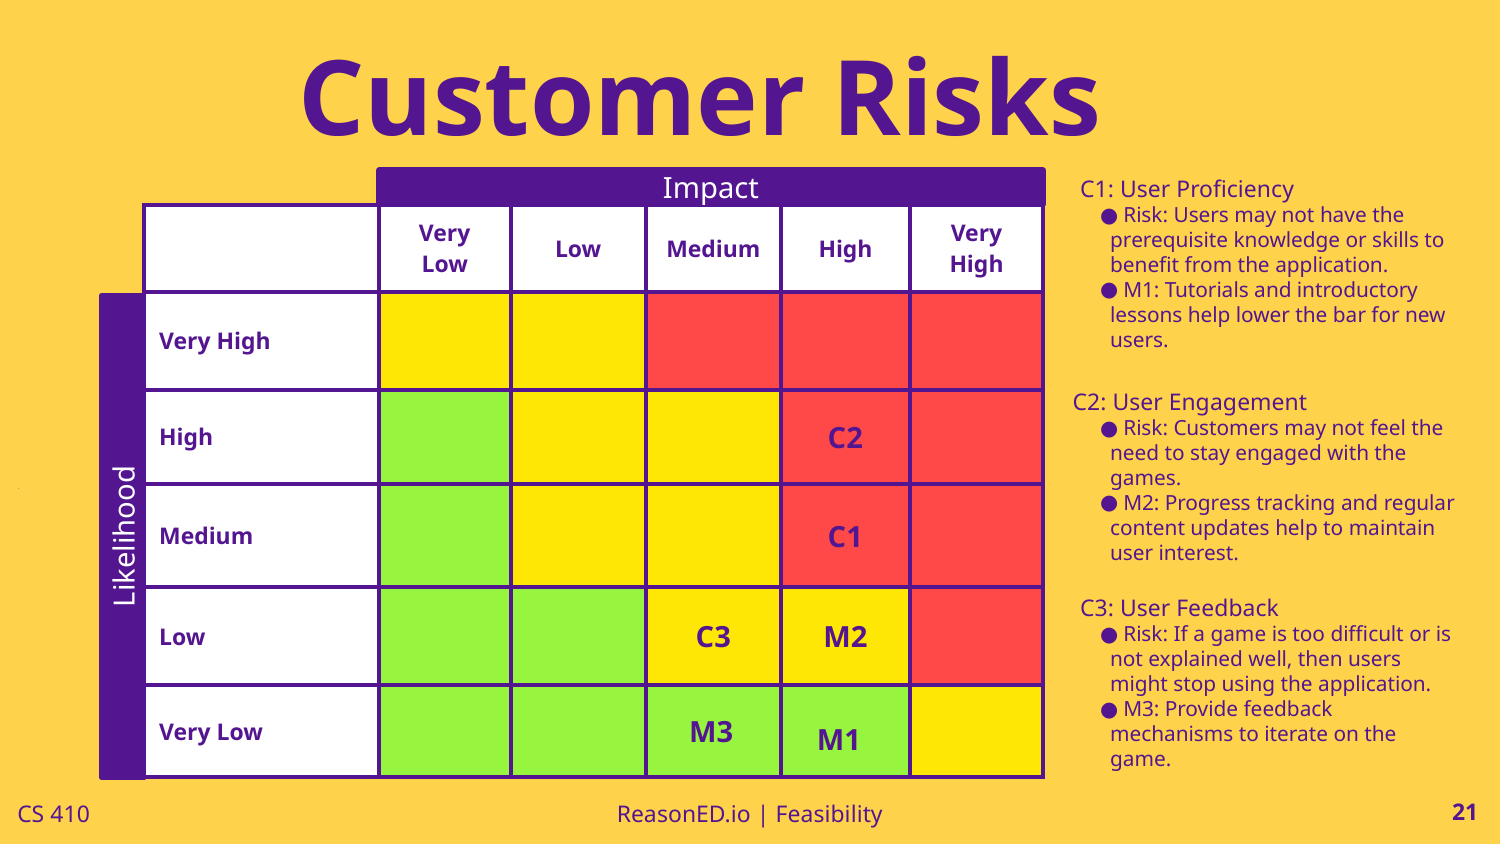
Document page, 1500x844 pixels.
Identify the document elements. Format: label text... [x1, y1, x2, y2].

table_header [146, 207, 377, 290]
table_cell C1 [783, 486, 908, 585]
table_header Medium [648, 207, 779, 290]
table_cell [381, 294, 509, 388]
table_cell [513, 294, 644, 388]
table_cell Medium [146, 486, 377, 585]
table_cell M3 [648, 687, 779, 775]
table_header Very Low [381, 207, 509, 290]
text_box ReasonED.io | Feasibility [568, 785, 932, 841]
table_cell [648, 486, 779, 585]
table_cell [381, 392, 509, 482]
table_cell [513, 392, 644, 482]
title Customer Risks [155, 43, 1164, 166]
table_cell [513, 486, 644, 585]
table_cell [648, 392, 779, 482]
table_cell C3 [648, 589, 779, 683]
slide_number ‹#› [1403, 782, 1494, 844]
table_cell [648, 294, 779, 388]
text_box Impact [379, 170, 1044, 204]
text_box [21, 141, 251, 769]
table_cell [912, 486, 1041, 585]
table_cell [912, 687, 1041, 775]
table_cell Low [146, 589, 377, 683]
table_header High [783, 207, 908, 290]
table_cell C2 [783, 392, 908, 482]
text_box C1: User Proficiency Risk: Users may not have the prerequisite knowledge or skills to benefit from the application. M1: Tutorials and introductory lessons help lower the bar for new users. C2: User Engagement Risk: Customers may not feel the need to stay engaged with the games. M2: Progress tracking and regular content updates help to maintain user interest. C3: User Feedback Risk: If a game is too difficult or is not explained well, then users might stop using the application. M3: Provide feedback mechanisms to iterate on the game. [1057, 170, 1475, 741]
table_cell [381, 589, 509, 683]
table_cell [381, 687, 509, 775]
table_cell [513, 589, 644, 683]
table_cell [513, 687, 644, 775]
table_cell [912, 392, 1041, 482]
table_header Very High [912, 207, 1041, 290]
table_cell [381, 486, 509, 585]
table_cell M1 [783, 687, 908, 775]
text_box Likelihood [101, 295, 142, 778]
table_cell Very Low [146, 687, 377, 775]
table_cell M2 [783, 589, 908, 683]
table_cell Very High [146, 294, 377, 388]
table_header Low [513, 207, 644, 290]
table_cell [912, 294, 1041, 388]
table_cell [912, 589, 1041, 683]
table_cell High [146, 392, 377, 482]
table_cell [783, 294, 908, 388]
text_box CS 410 [0, 785, 108, 841]
